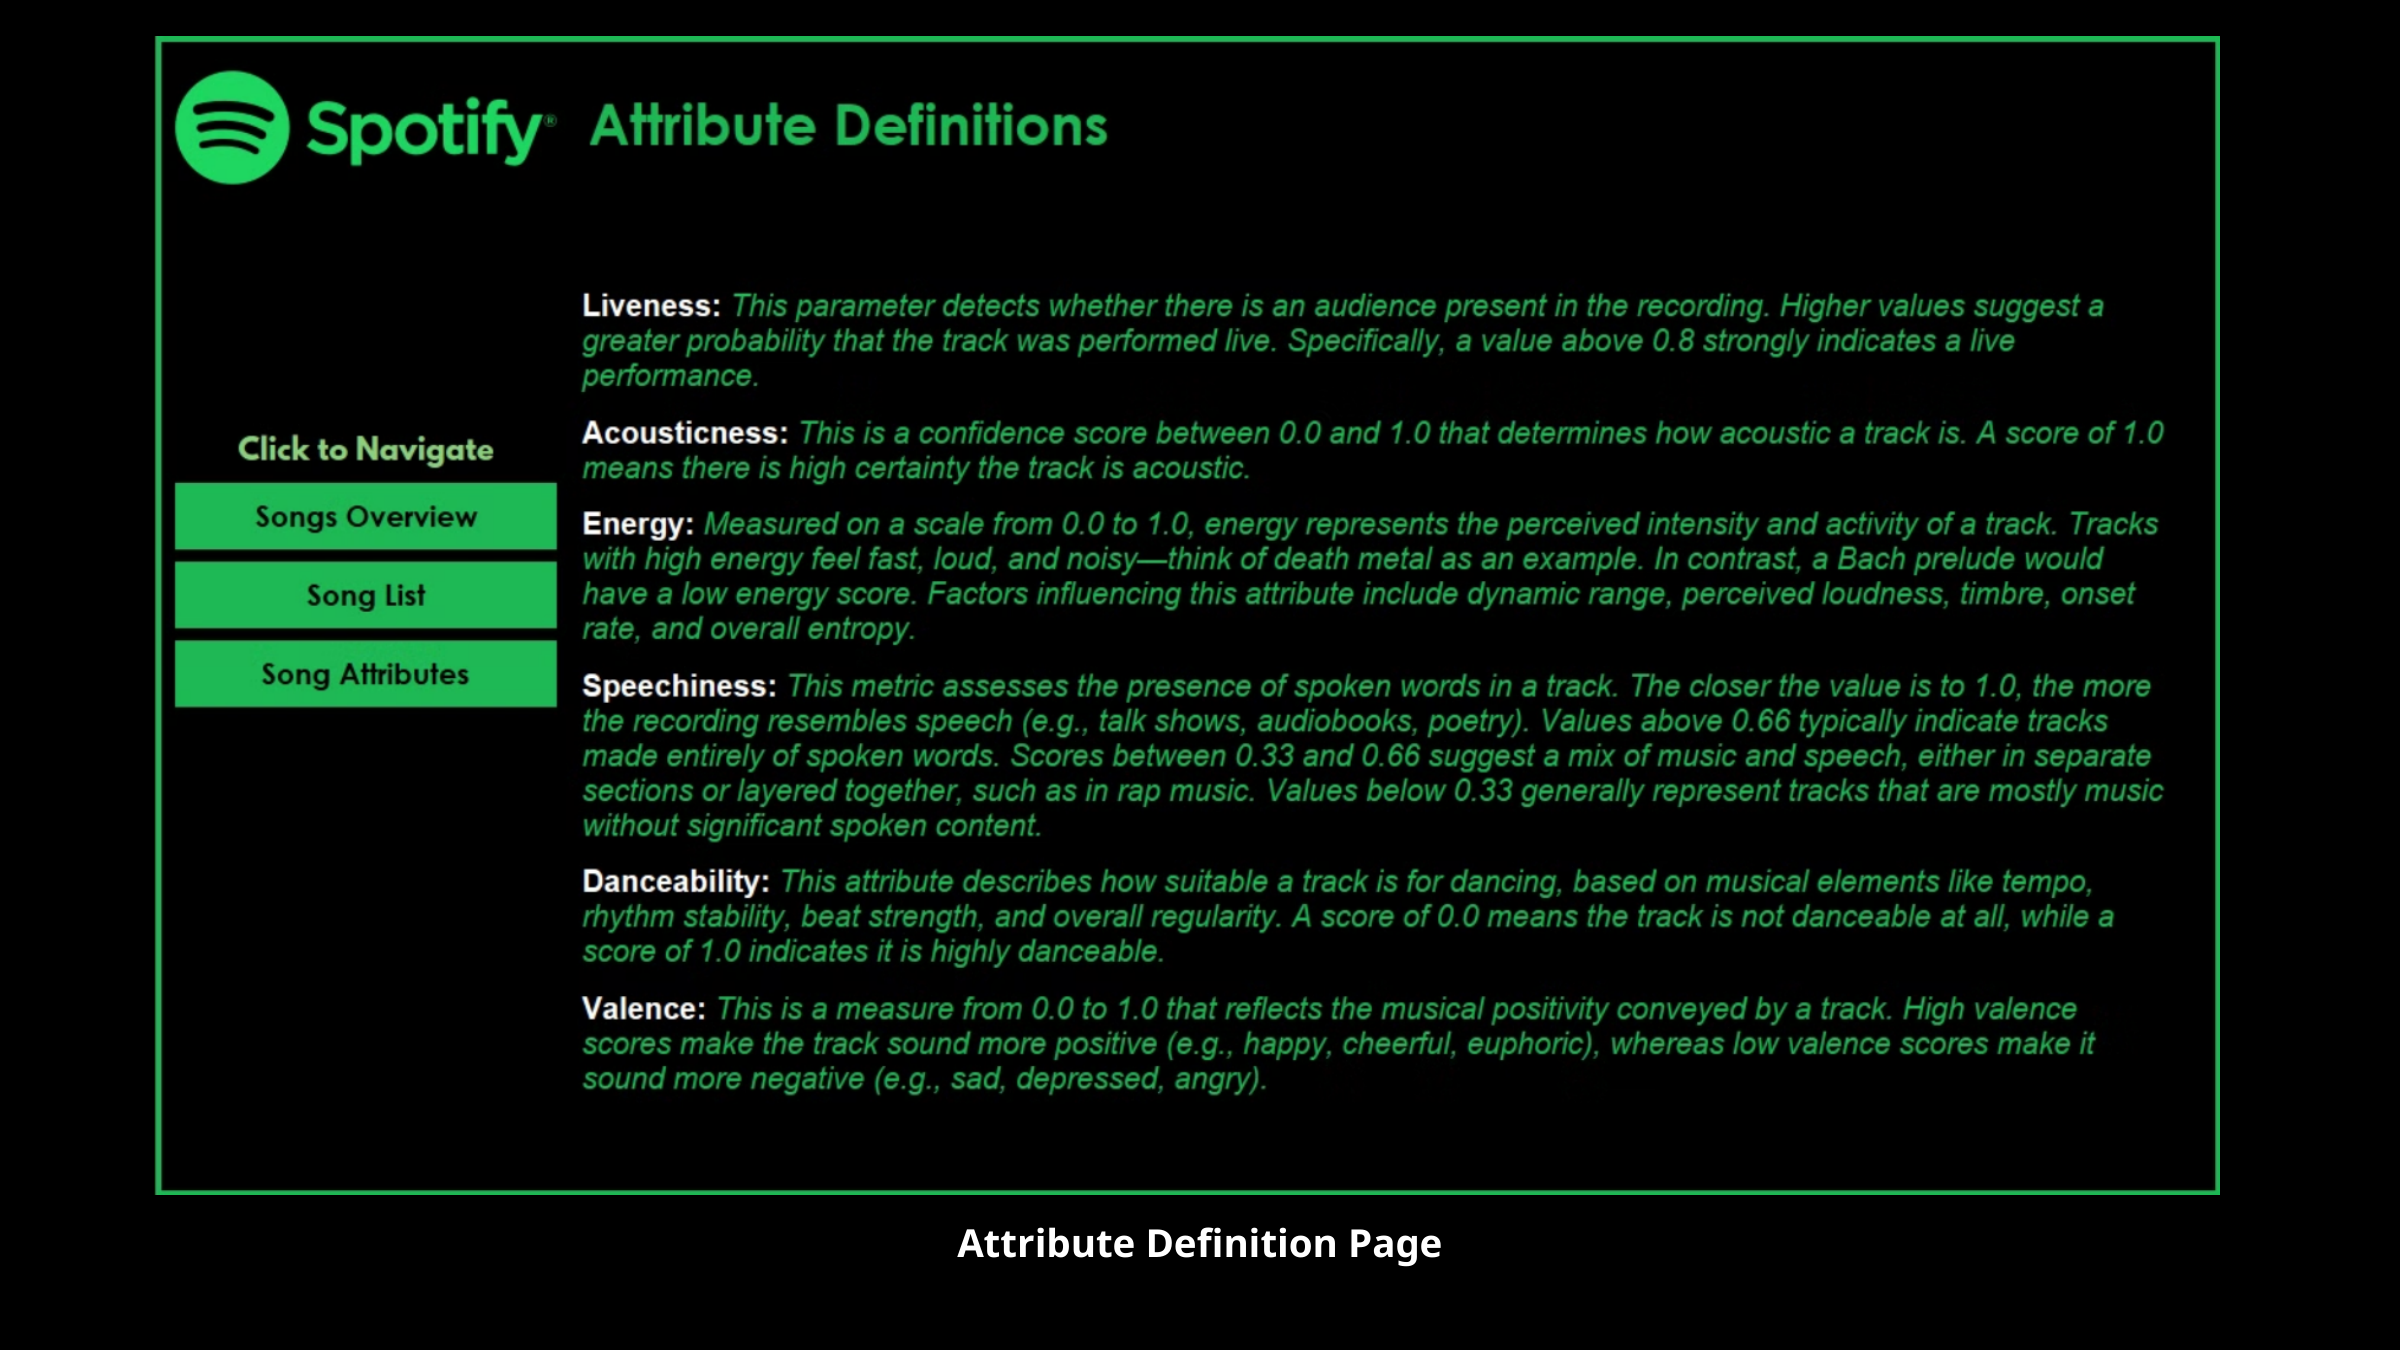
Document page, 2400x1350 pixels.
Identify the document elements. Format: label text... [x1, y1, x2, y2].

text_box Attribute Definition Page [956, 1217, 1443, 1266]
picture [154, 36, 2220, 1195]
